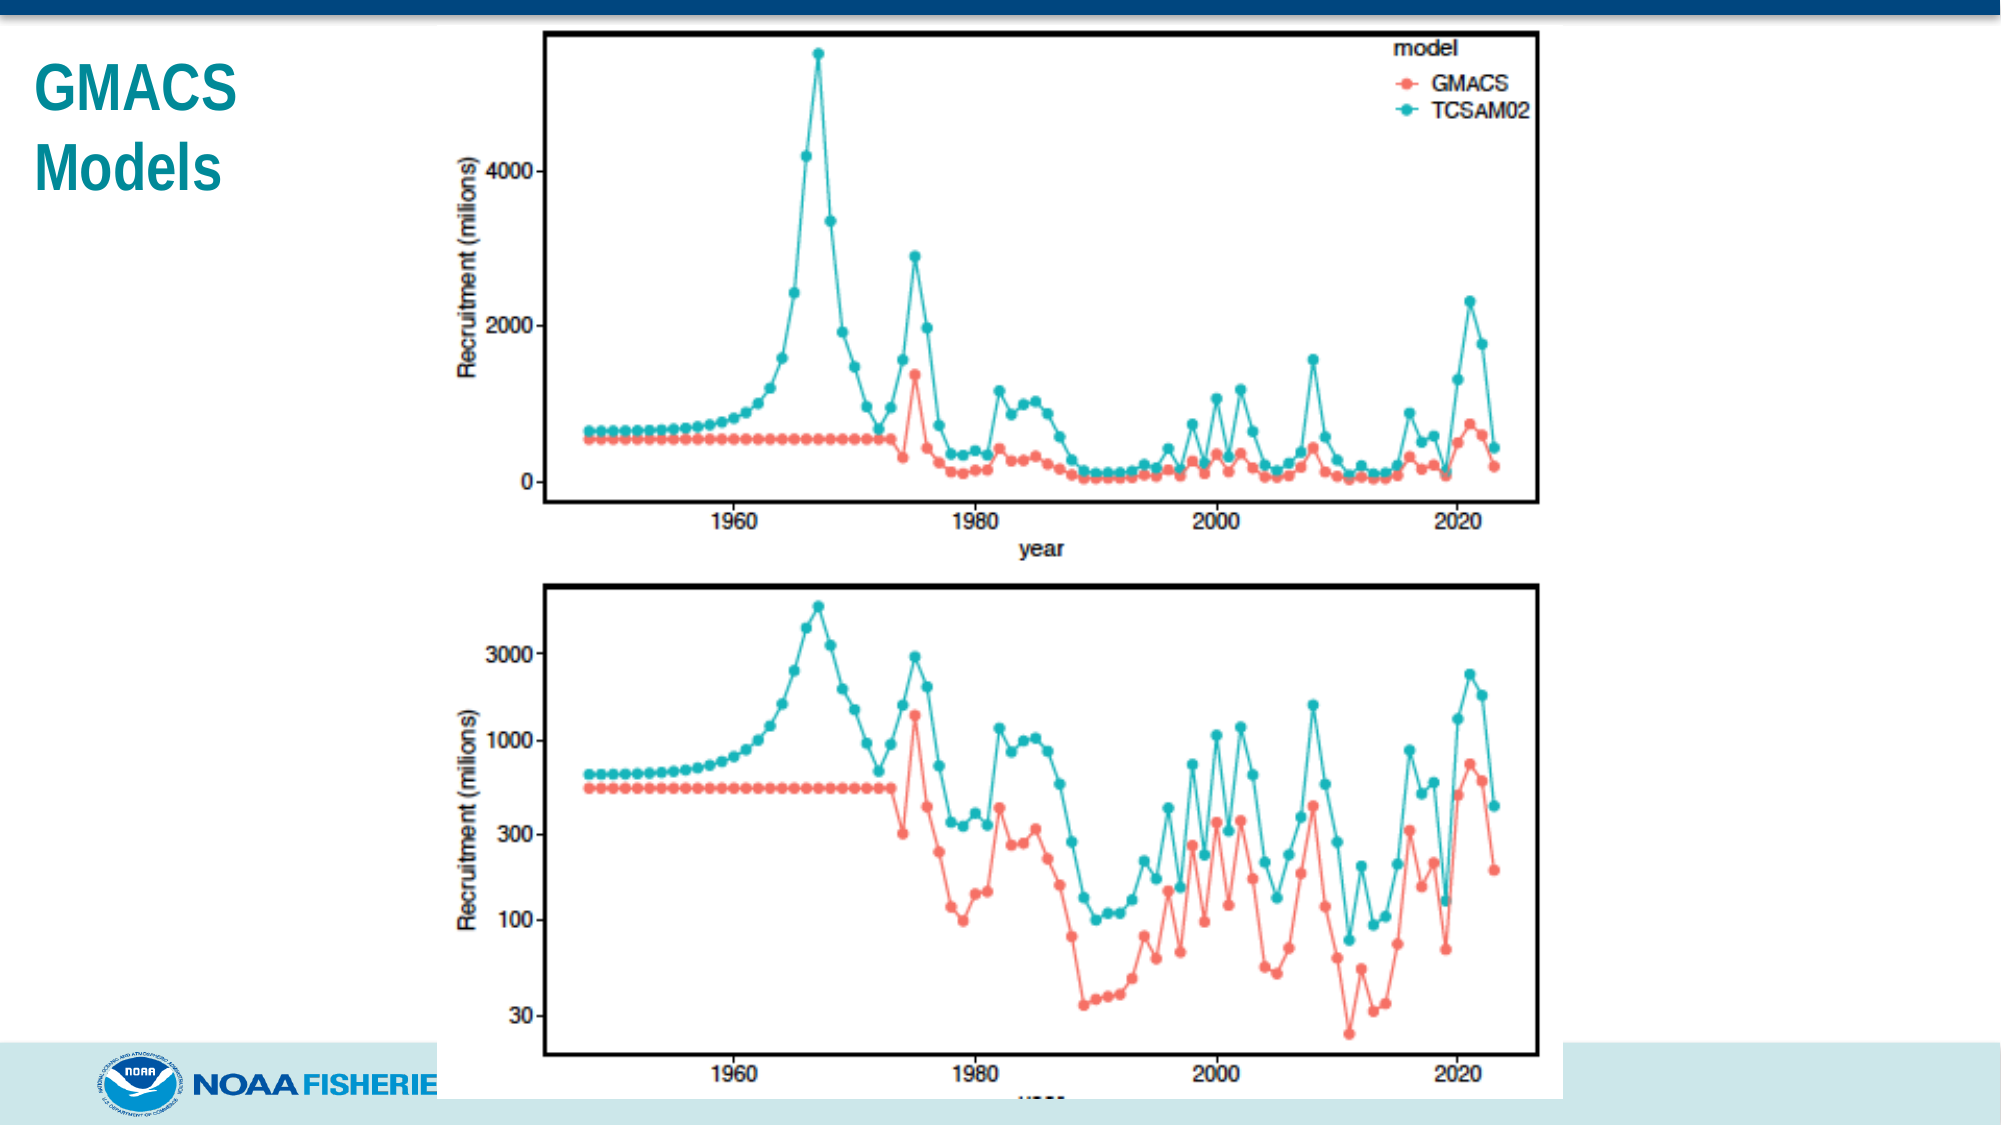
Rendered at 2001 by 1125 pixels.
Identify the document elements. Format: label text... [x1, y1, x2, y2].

picture [97, 25, 1563, 1117]
title GMACS Models [19, 36, 432, 123]
